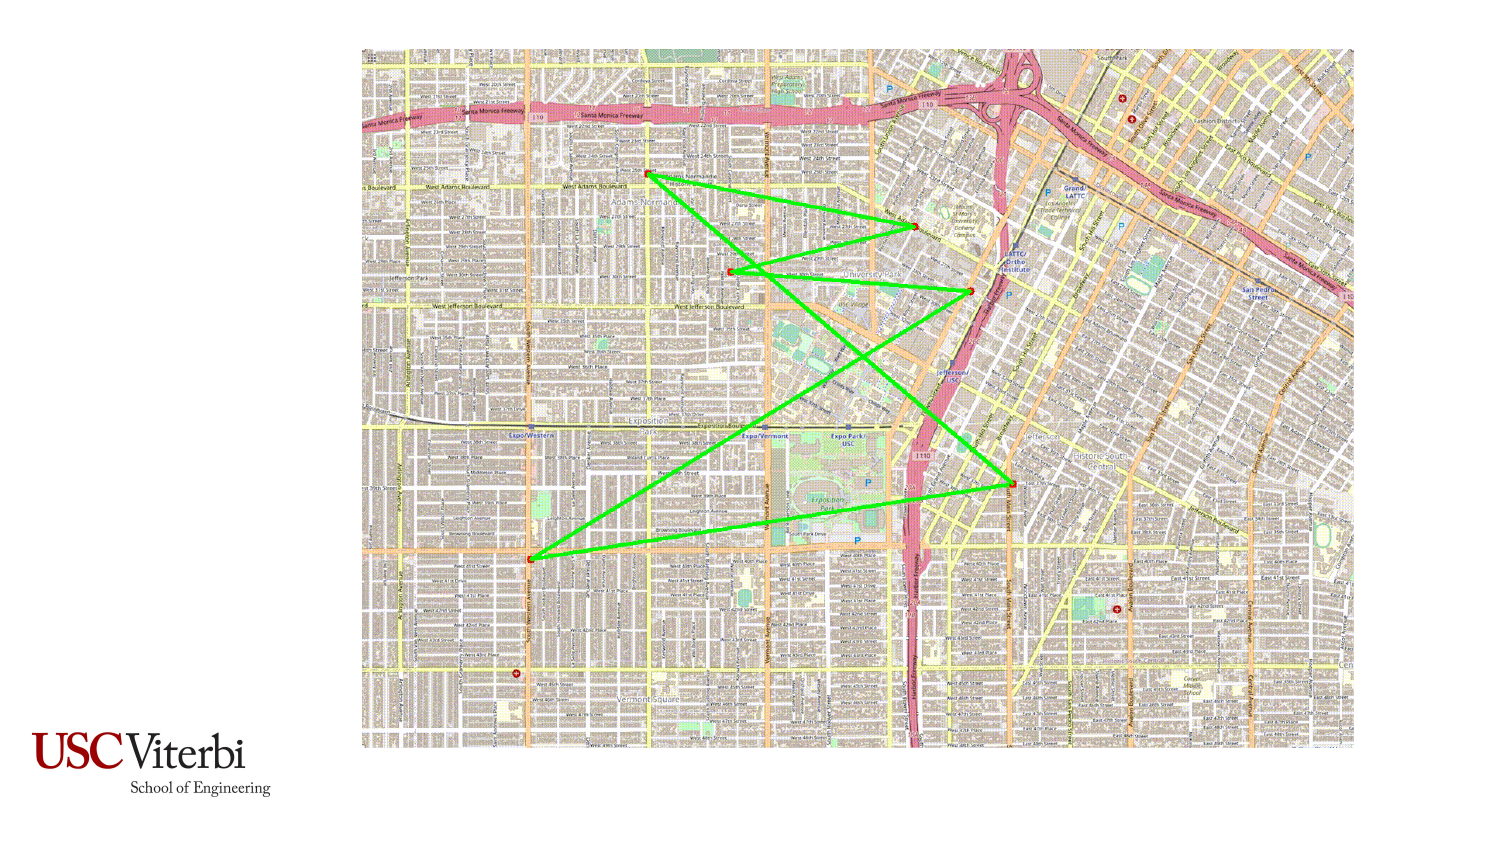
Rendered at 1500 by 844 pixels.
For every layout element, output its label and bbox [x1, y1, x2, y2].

picture [361, 49, 1355, 748]
picture [0, 685, 302, 844]
